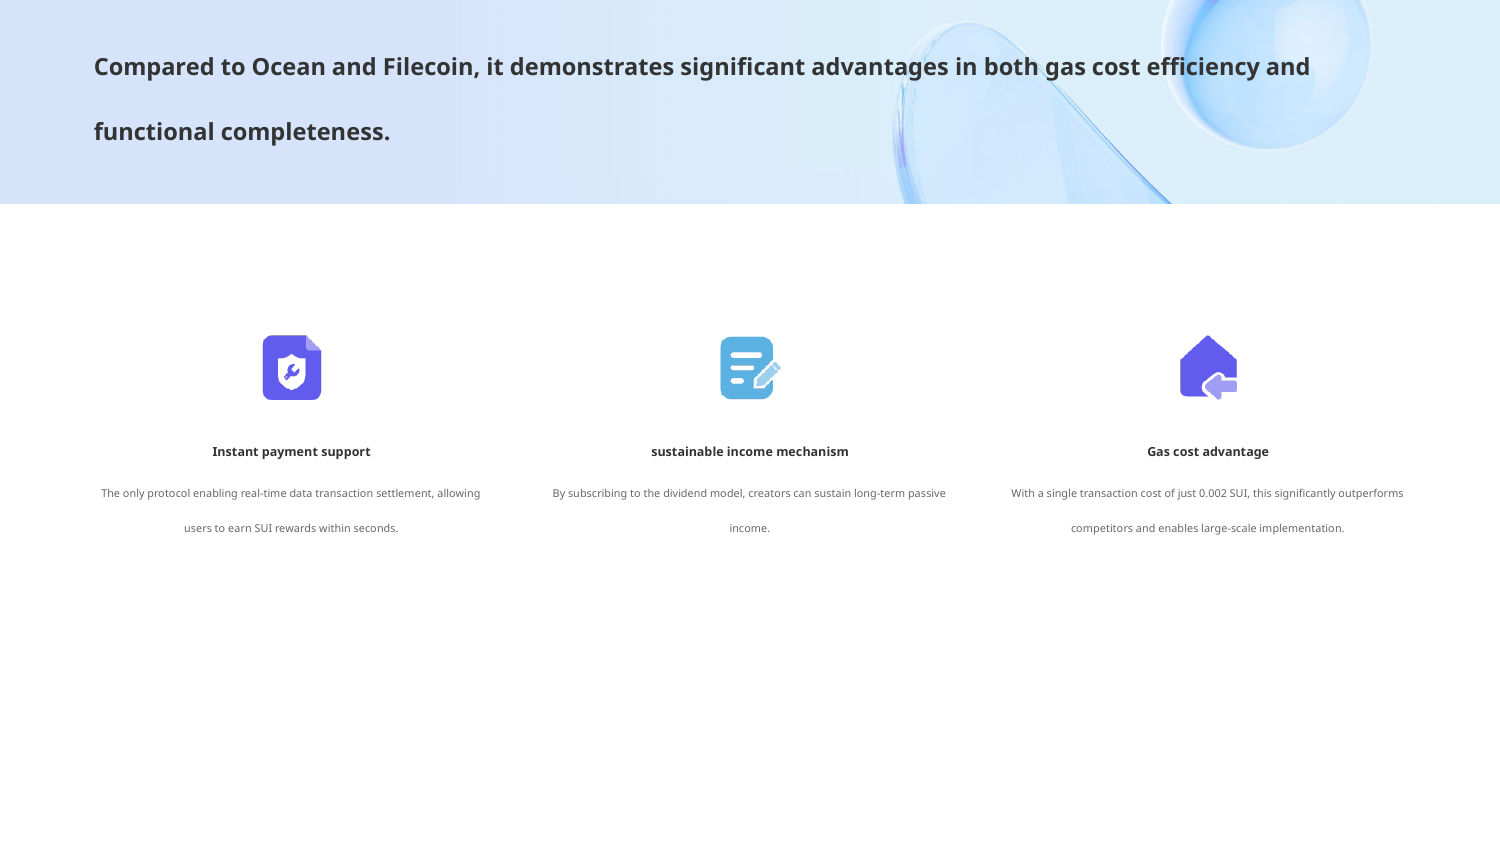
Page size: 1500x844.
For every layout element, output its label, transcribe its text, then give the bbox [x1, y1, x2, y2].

picture [710, 328, 790, 407]
picture [1169, 328, 1248, 407]
text_box [0, 204, 1500, 844]
picture [0, 0, 1500, 204]
text_box Gas cost advantage [1010, 424, 1407, 460]
text_box With a single transaction cost of just 0.002 SUI, this significantly outperforms competitors and enables large-scale implementation. [1010, 465, 1407, 535]
text_box Instant payment support [93, 424, 490, 460]
picture [252, 328, 331, 407]
text_box sustainable income mechanism [552, 424, 948, 460]
text_box By subscribing to the dividend model, creators can sustain long-term passive income. [552, 465, 948, 535]
text_box The only protocol enabling real-time data transaction settlement, allowing users to earn SUI rewards within seconds. [93, 465, 490, 535]
